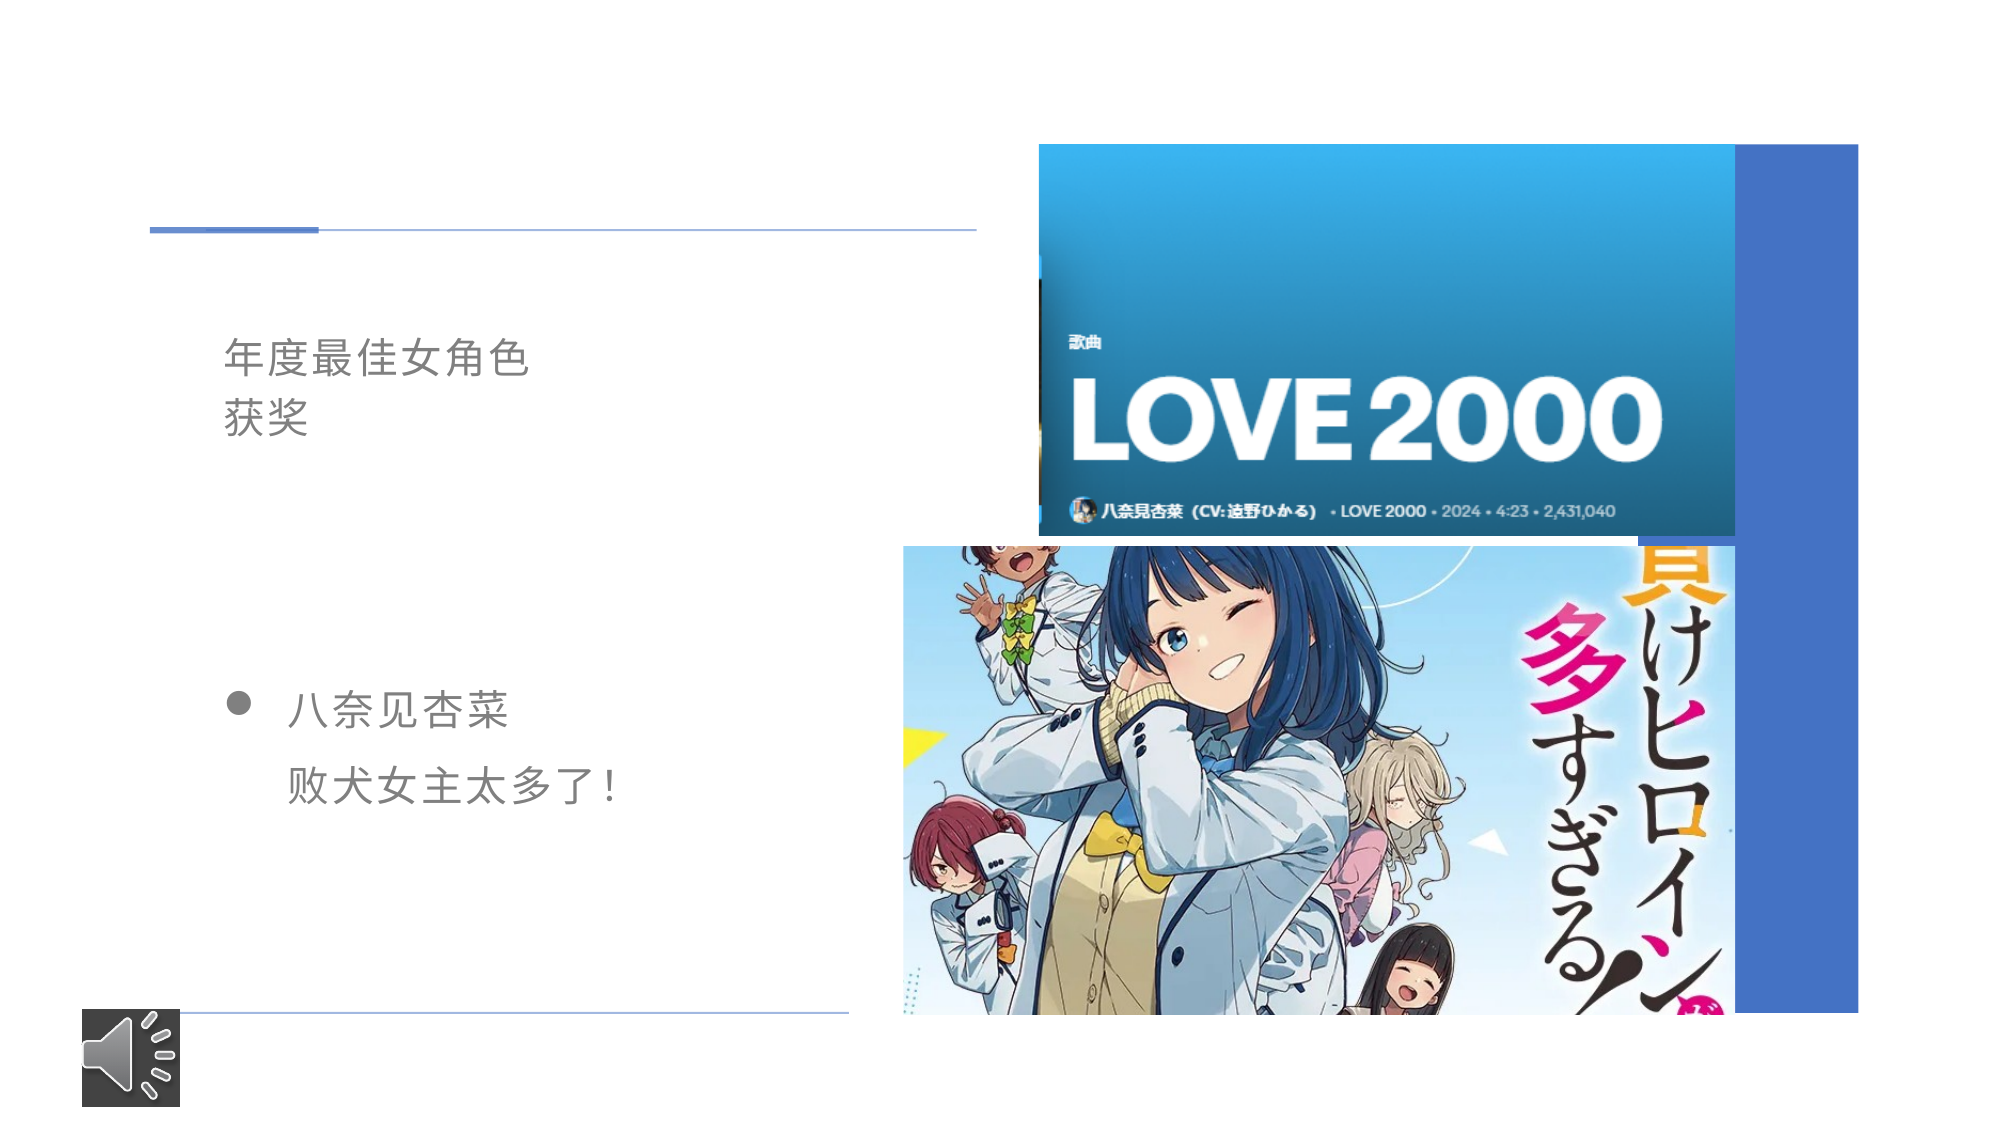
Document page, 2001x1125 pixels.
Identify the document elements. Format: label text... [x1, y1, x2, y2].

picture [81, 1008, 182, 1109]
picture [903, 546, 1736, 1015]
picture [1038, 144, 1736, 536]
text_box 年度最佳女角色 获奖 [208, 314, 918, 487]
text_box [1637, 143, 1859, 1014]
text_box 八奈见杏菜 败犬女主太多了！ [208, 665, 650, 917]
